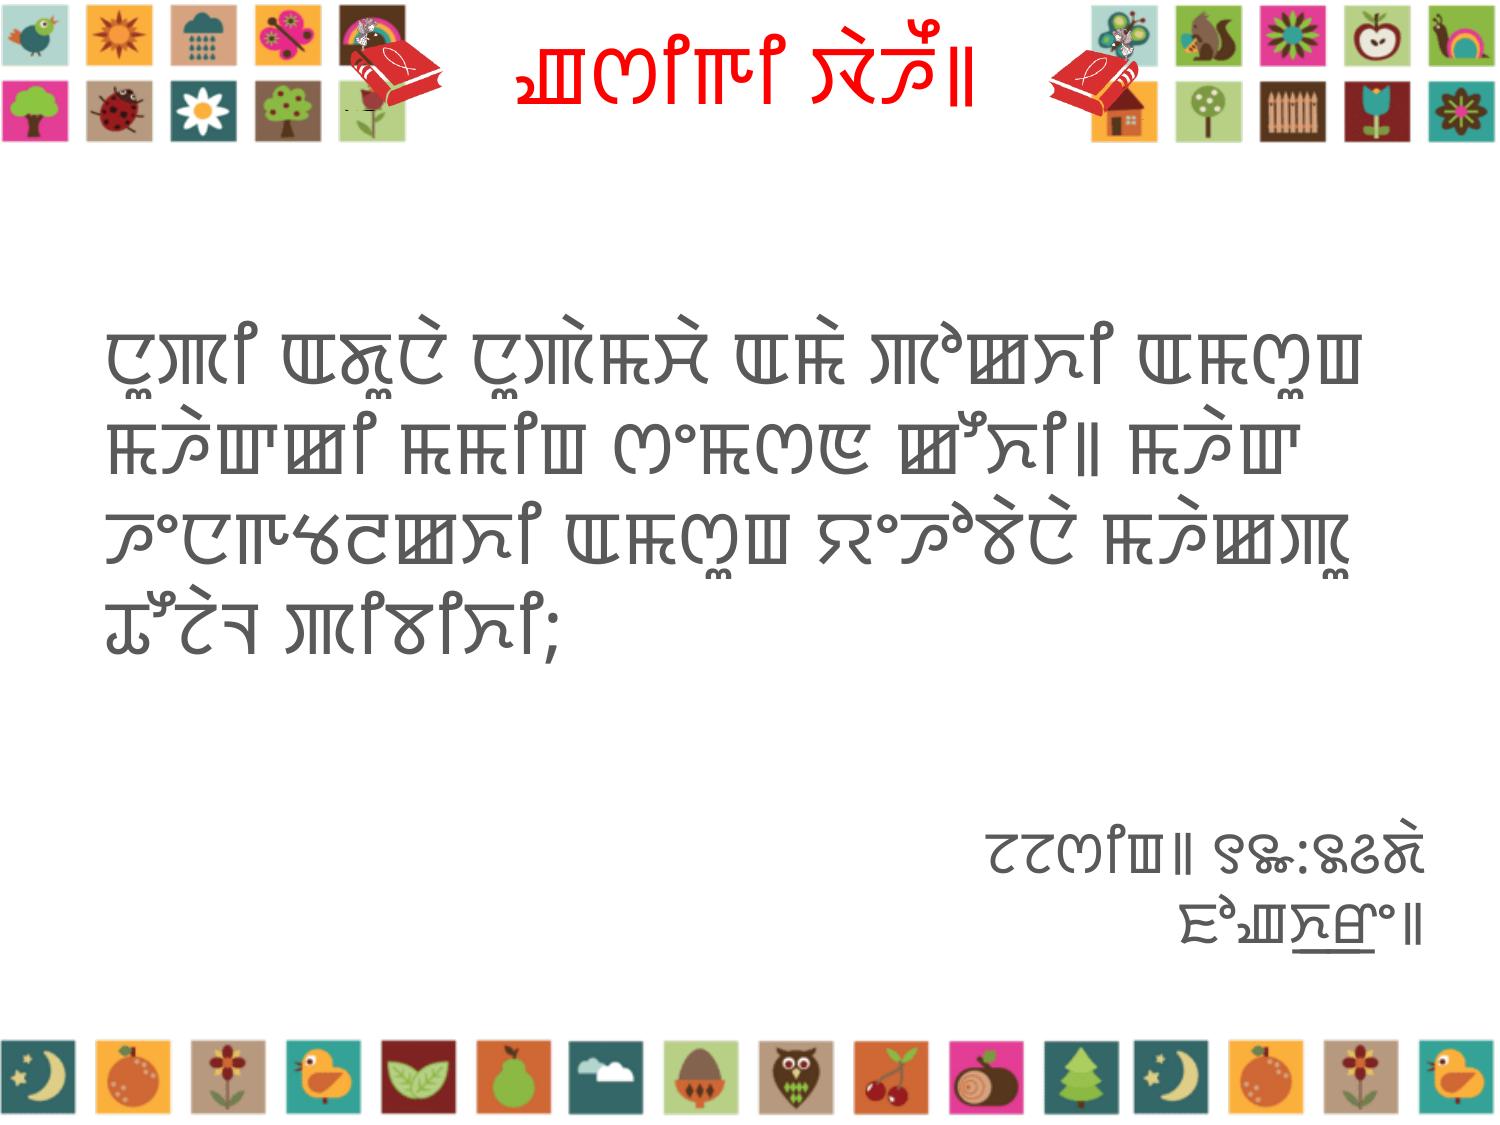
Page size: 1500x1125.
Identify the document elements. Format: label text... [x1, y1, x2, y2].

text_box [0, 1028, 1500, 1118]
picture [0, 3, 475, 150]
text_box ꯖꯖꯁꯤꯡ꯫ ꯱꯳:꯲꯴ꯗꯥ ꯐꯣꯉꯈ꯭ꯔꯦ꯫ [808, 807, 1441, 963]
text_box ꯉꯁꯤꯒꯤ ꯋꯥꯍꯩ꯫ [425, 13, 1077, 129]
picture [1016, 3, 1500, 150]
text_box ꯅꯨꯄꯤ ꯑꯗꯨꯅꯥ ꯅꯨꯄꯥꯃꯆꯥ ꯑꯃꯥ ꯄꯣꯀꯈꯤ ꯑꯃꯁꯨꯡ ꯃꯍꯥꯛꯀꯤ ꯃꯃꯤꯡ ꯁꯦꯃꯁꯟ ꯀꯧꯈꯤ꯫ ꯃꯍꯥꯛ ꯍꯦꯅꯒꯠꯂꯀꯈꯤ ꯑꯃꯁꯨꯡ ꯌꯦꯍꯣꯕꯥꯅꯥ ꯃꯍꯥꯀꯄꯨ ꯊꯧꯖꯥꯜ ꯄꯤꯕꯤꯈꯤ; [88, 302, 1436, 678]
